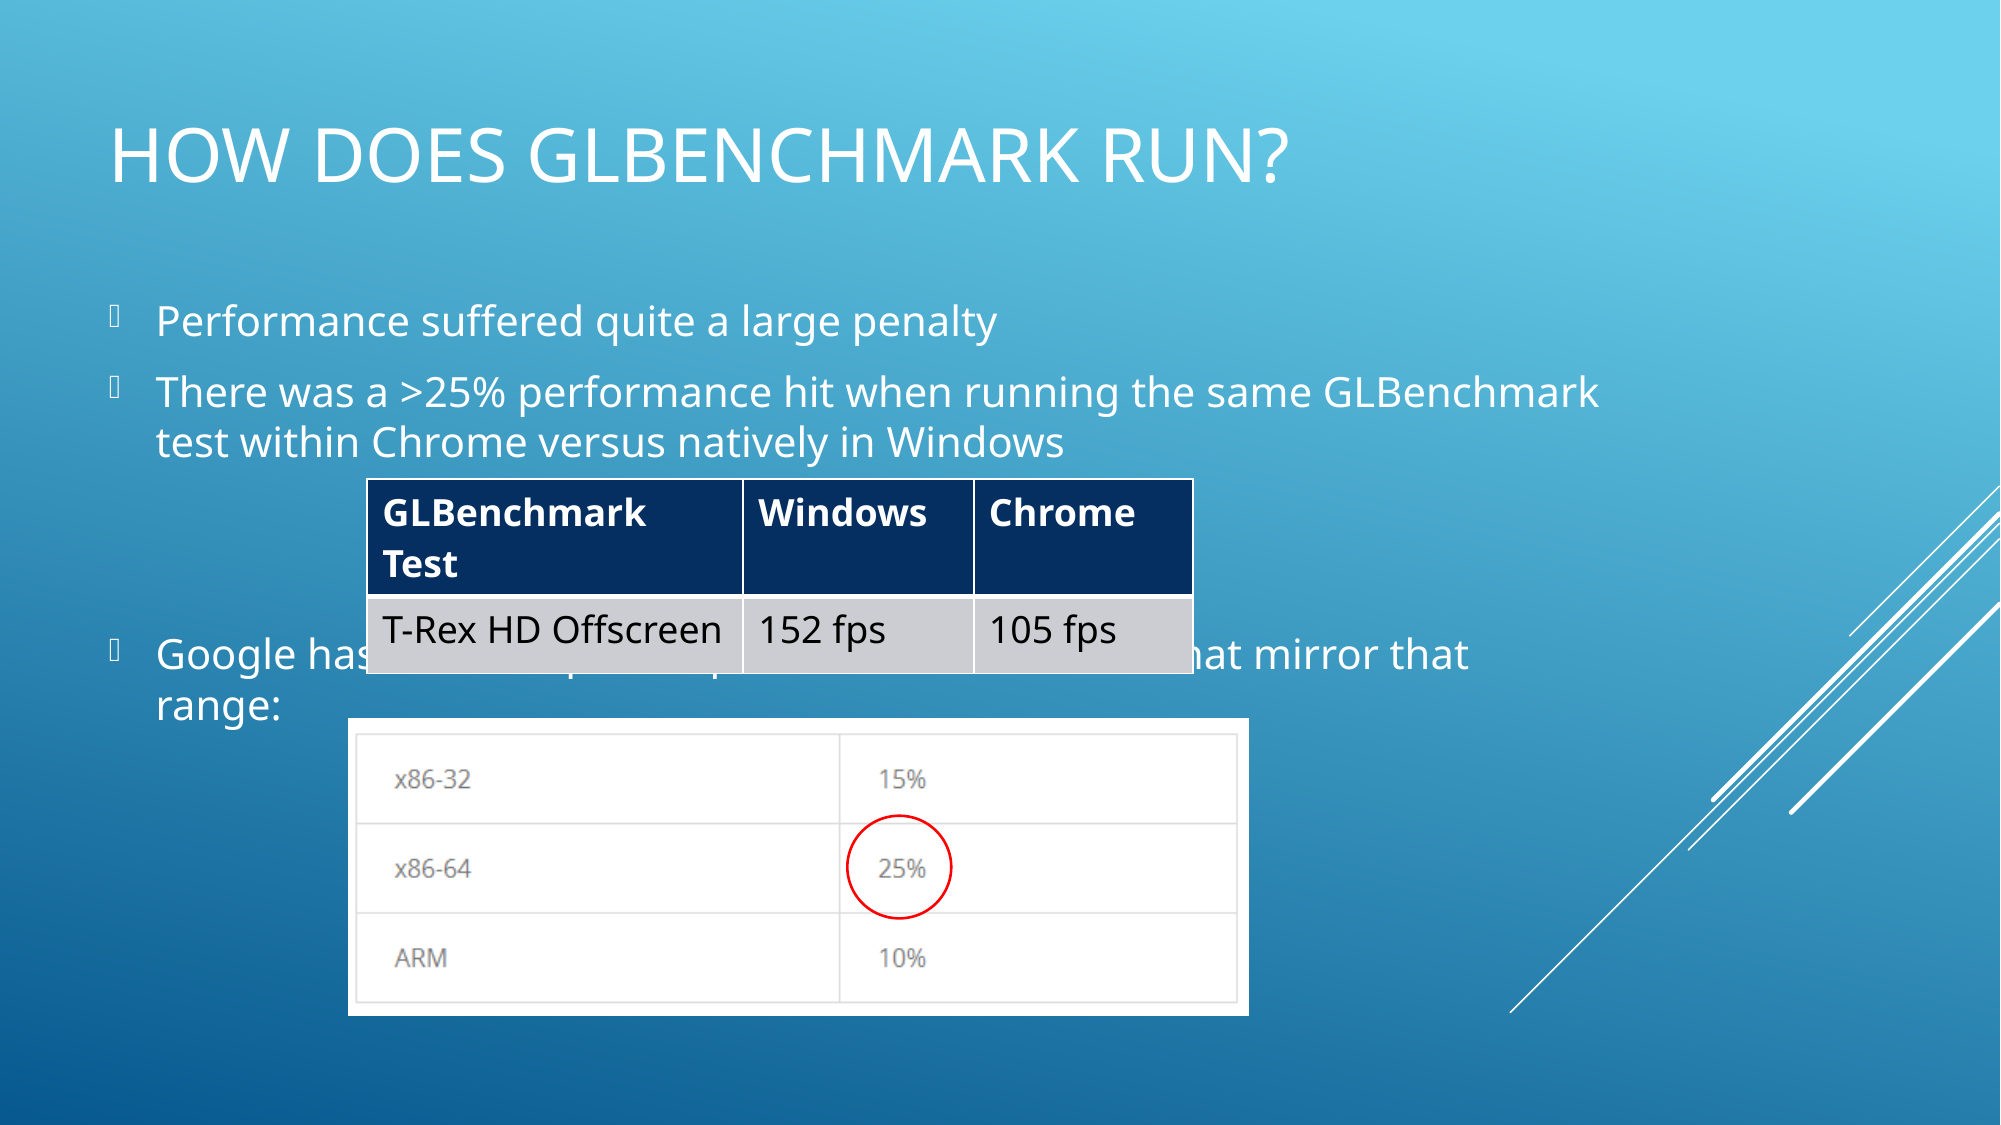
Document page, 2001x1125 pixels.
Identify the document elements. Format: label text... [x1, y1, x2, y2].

list Performance suffered quite a large penalty There was a >25% performance hit when running the same GLBenchmark test within Chrome versus natively in Windows Google has stated expected performance numbers that mirror that range: [93, 215, 1620, 809]
table_cell 152 fps [744, 599, 973, 673]
table_cell T-Rex HD Offscreen [368, 599, 742, 673]
picture [348, 718, 1250, 1016]
table_header Windows [744, 480, 973, 594]
table_cell 105 fps [975, 599, 1192, 673]
table_header Chrome [975, 480, 1192, 594]
title How does glbenchmark run? [93, 49, 1732, 256]
table_header GLBenchmark Test [368, 480, 742, 594]
